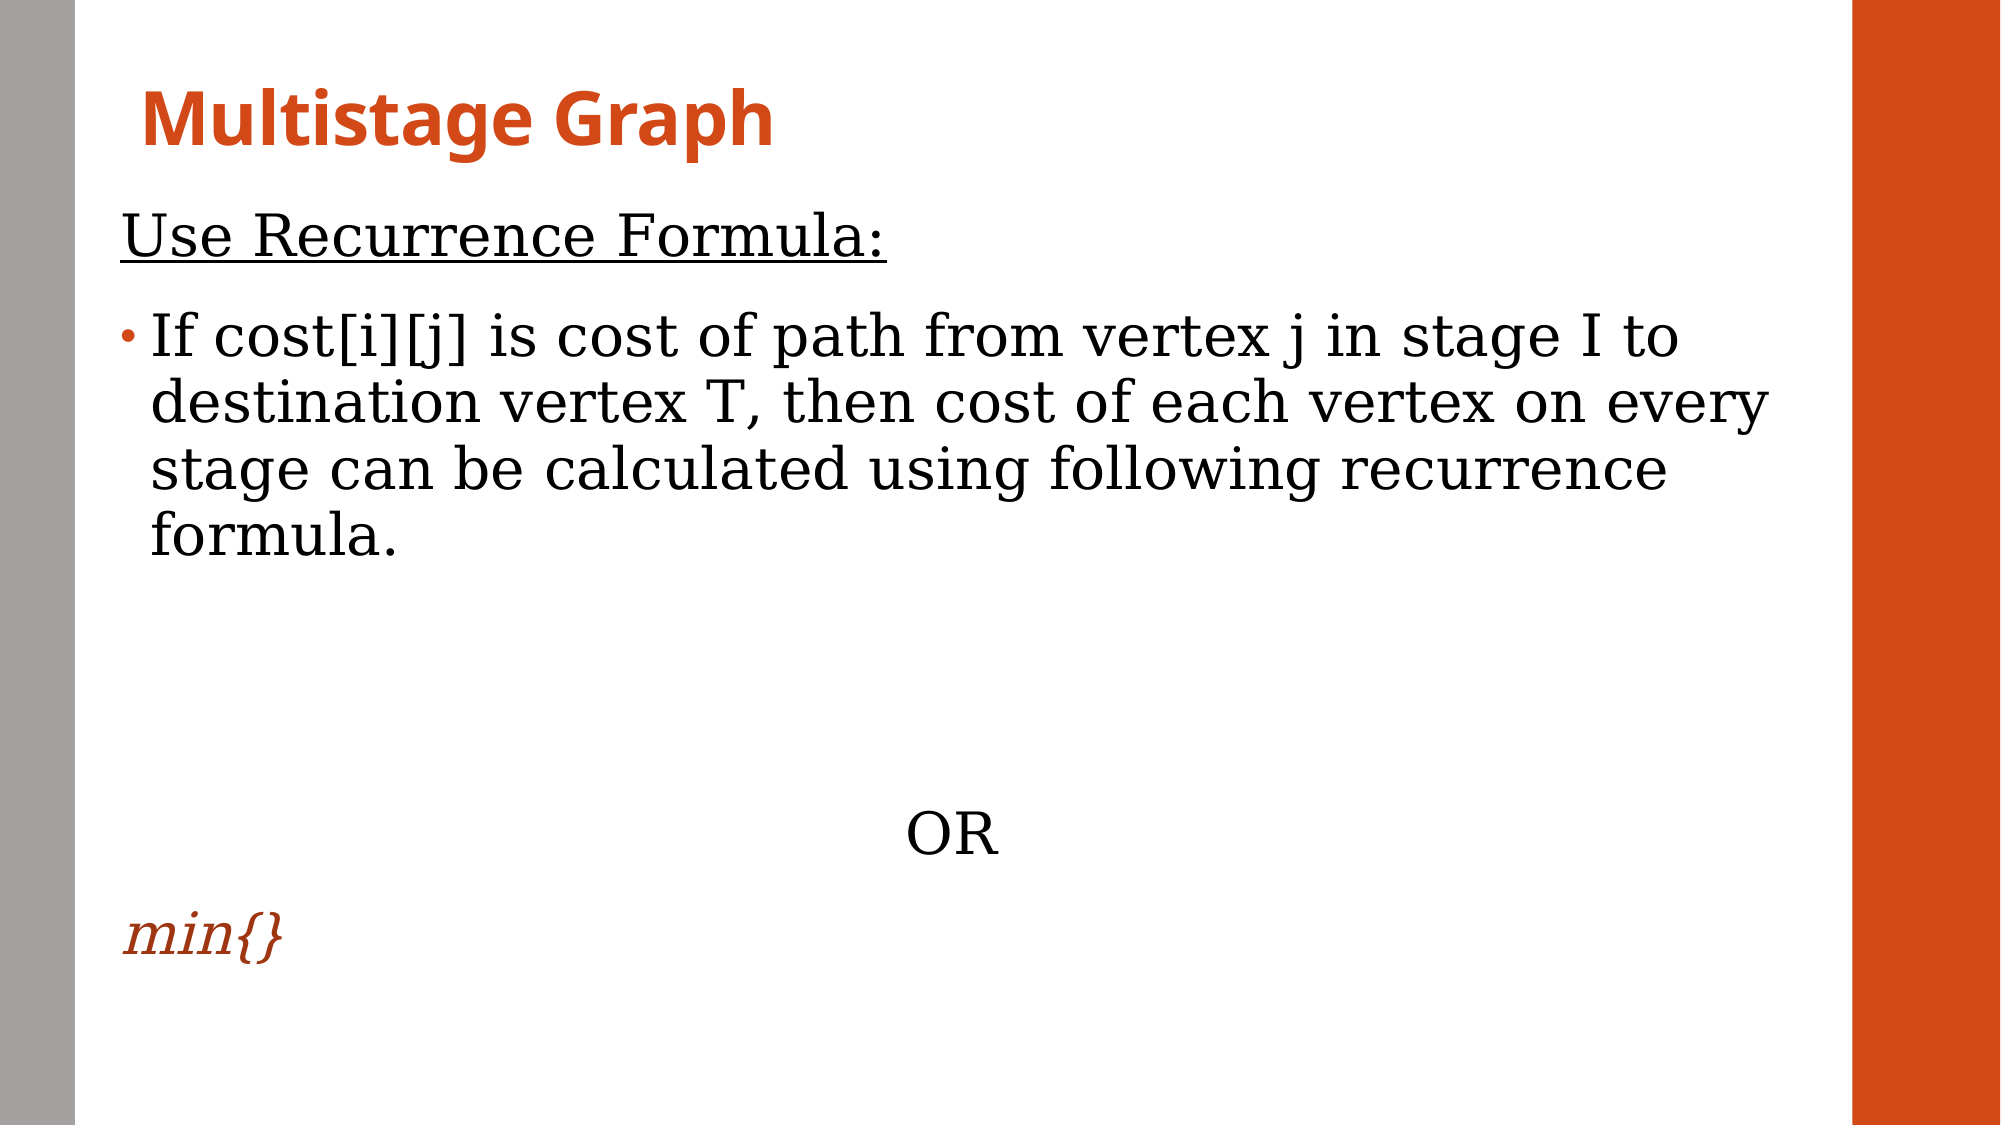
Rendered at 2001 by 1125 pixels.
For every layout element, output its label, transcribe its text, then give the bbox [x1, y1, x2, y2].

title Multistage Graph [124, 48, 1797, 169]
